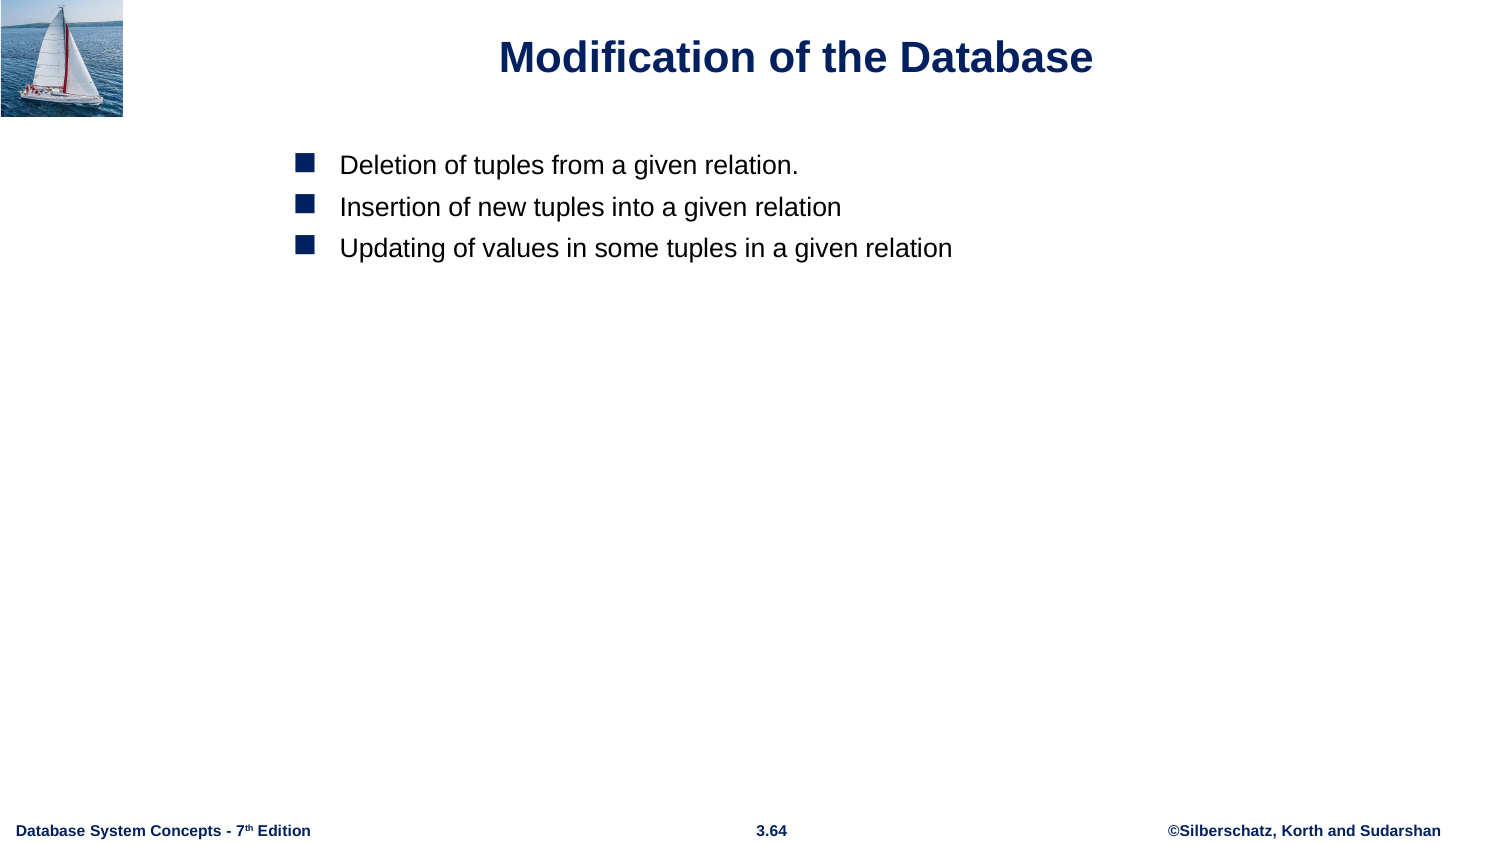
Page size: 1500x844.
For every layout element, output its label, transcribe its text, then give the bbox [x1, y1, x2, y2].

picture [0, 0, 123, 117]
list Deletion of tuples from a given relation. Insertion of new tuples into a given relation Updating of values in some tuples in a given relation [282, 140, 1196, 527]
title Modification of the Database [299, 13, 1294, 90]
